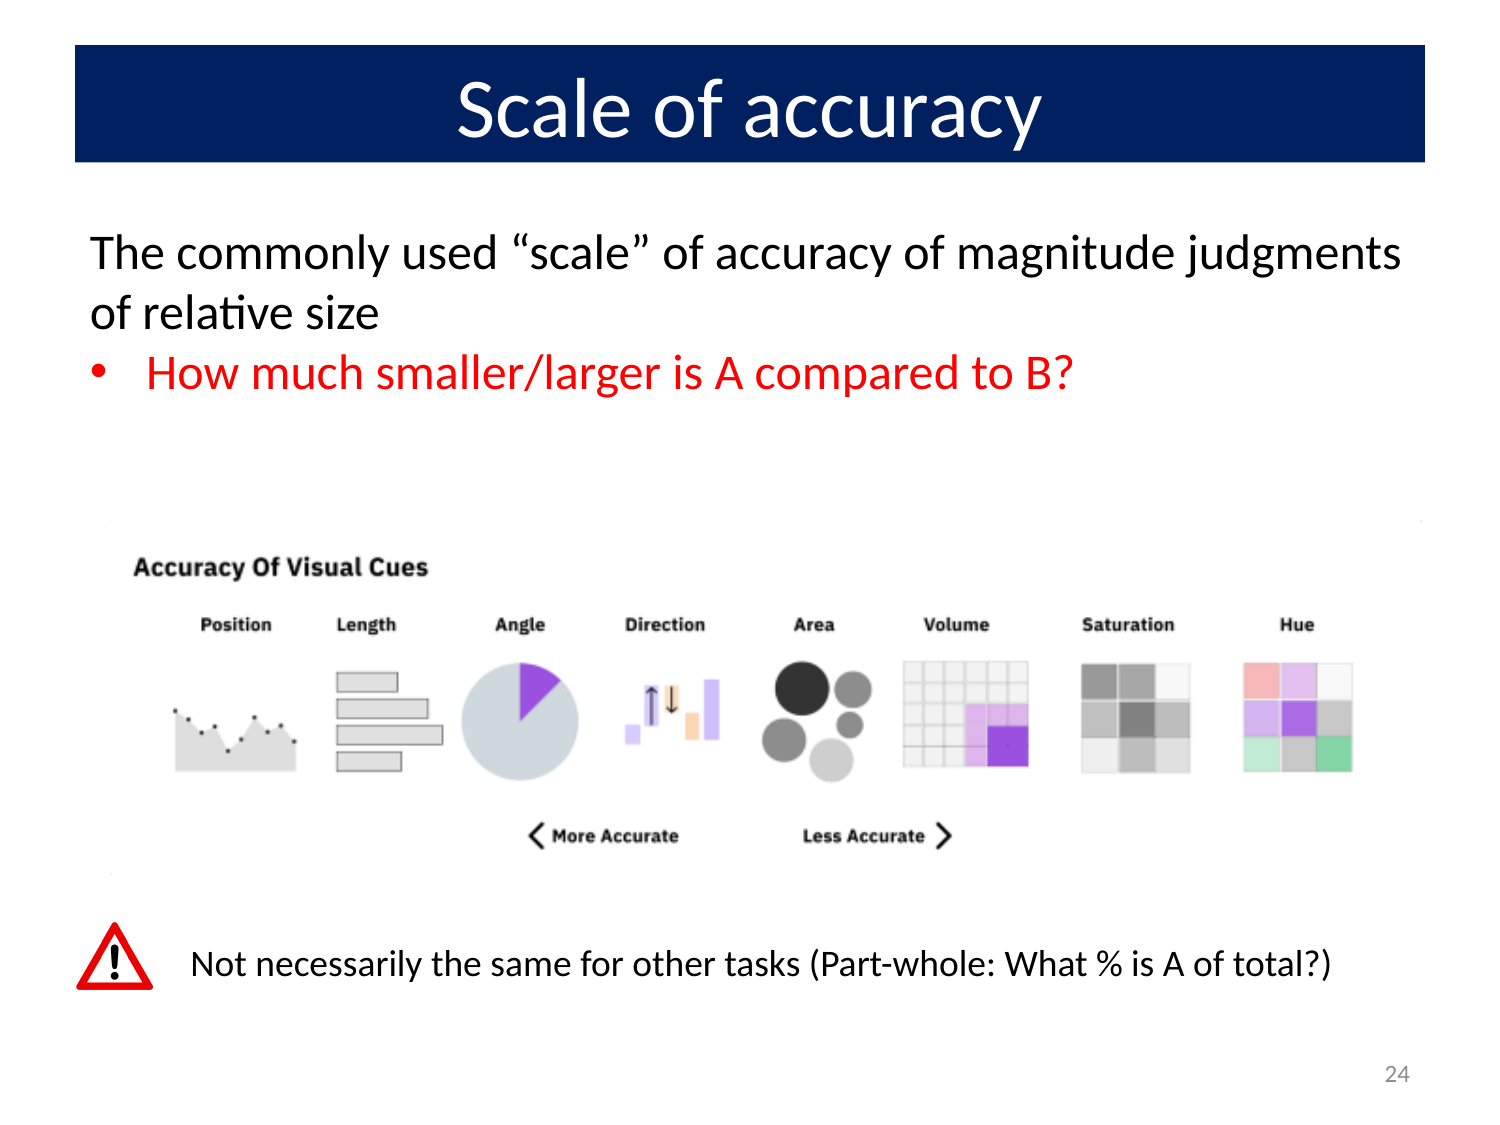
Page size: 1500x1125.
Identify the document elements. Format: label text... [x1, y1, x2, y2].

text_box The commonly used “scale” of accuracy of magnitude judgments of relative size How much smaller/larger is A compared to B? [74, 212, 1425, 408]
title Scale of accuracy [75, 45, 1425, 163]
slide_number 24 [1074, 1042, 1425, 1103]
text_box Not necessarily the same for other tasks (Part-whole: What % is A of total?) [175, 931, 1500, 991]
picture [74, 920, 154, 991]
picture [109, 520, 1423, 876]
